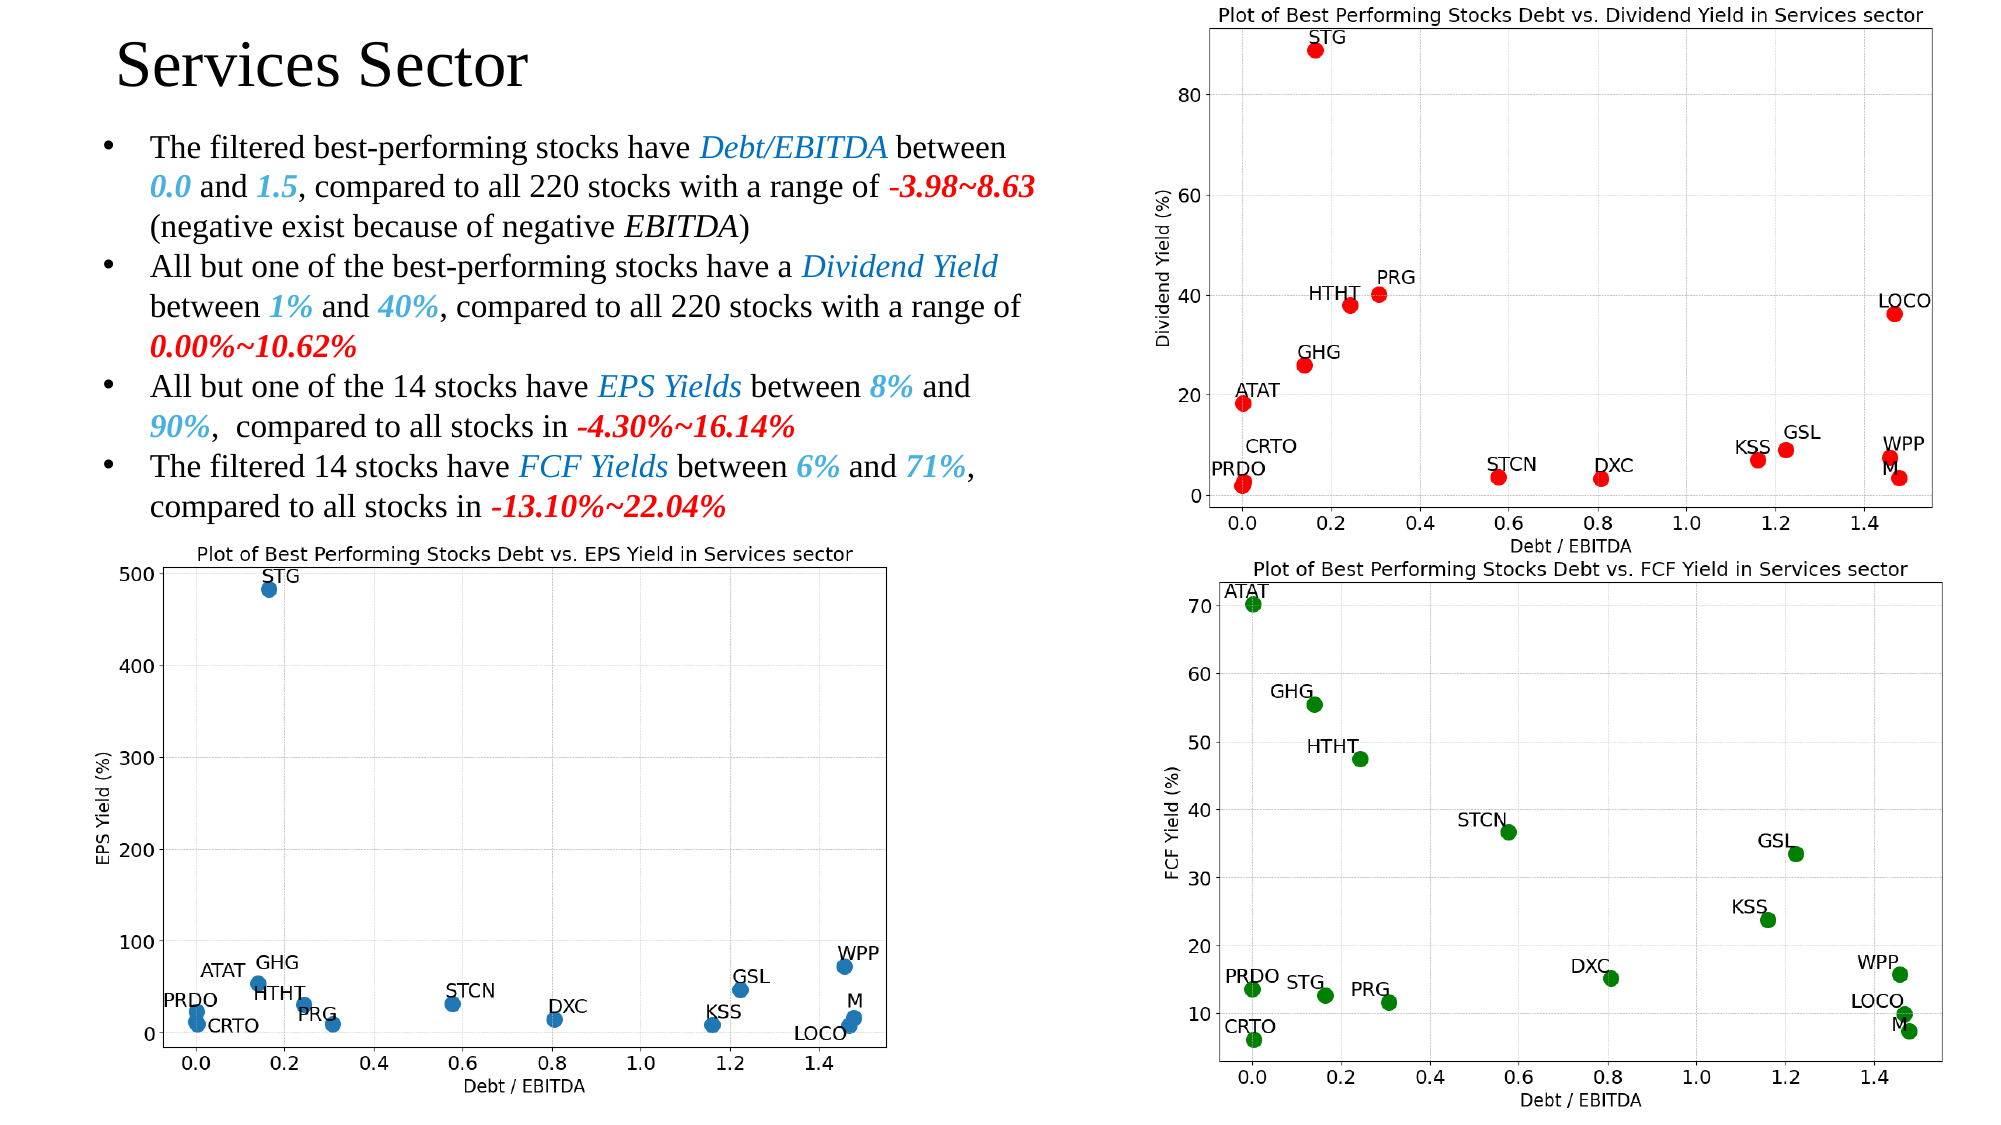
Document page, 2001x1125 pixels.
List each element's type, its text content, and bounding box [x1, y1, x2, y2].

picture [1146, 0, 1950, 1117]
picture [87, 538, 894, 1104]
title Services Sector [100, 0, 977, 117]
text_box The filtered best-performing stocks have Debt/EBITDA between 0.0 and 1.5, compared to all 220 stocks with a range of -3.98~8.63 (negative exist because of negative EBITDA) All but one of the best-performing stocks have a Dividend Yield between 1% and 40%, compared to all 220 stocks with a range of 0.00%~10.62% All but one of the 14 stocks have EPS Yields between 8% and 90%, compared to all stocks in -4.30%~16.14% The filtered 14 stocks have FCF Yields between 6% and 71%, compared to all stocks in -13.10%~22.04% [88, 117, 1057, 572]
